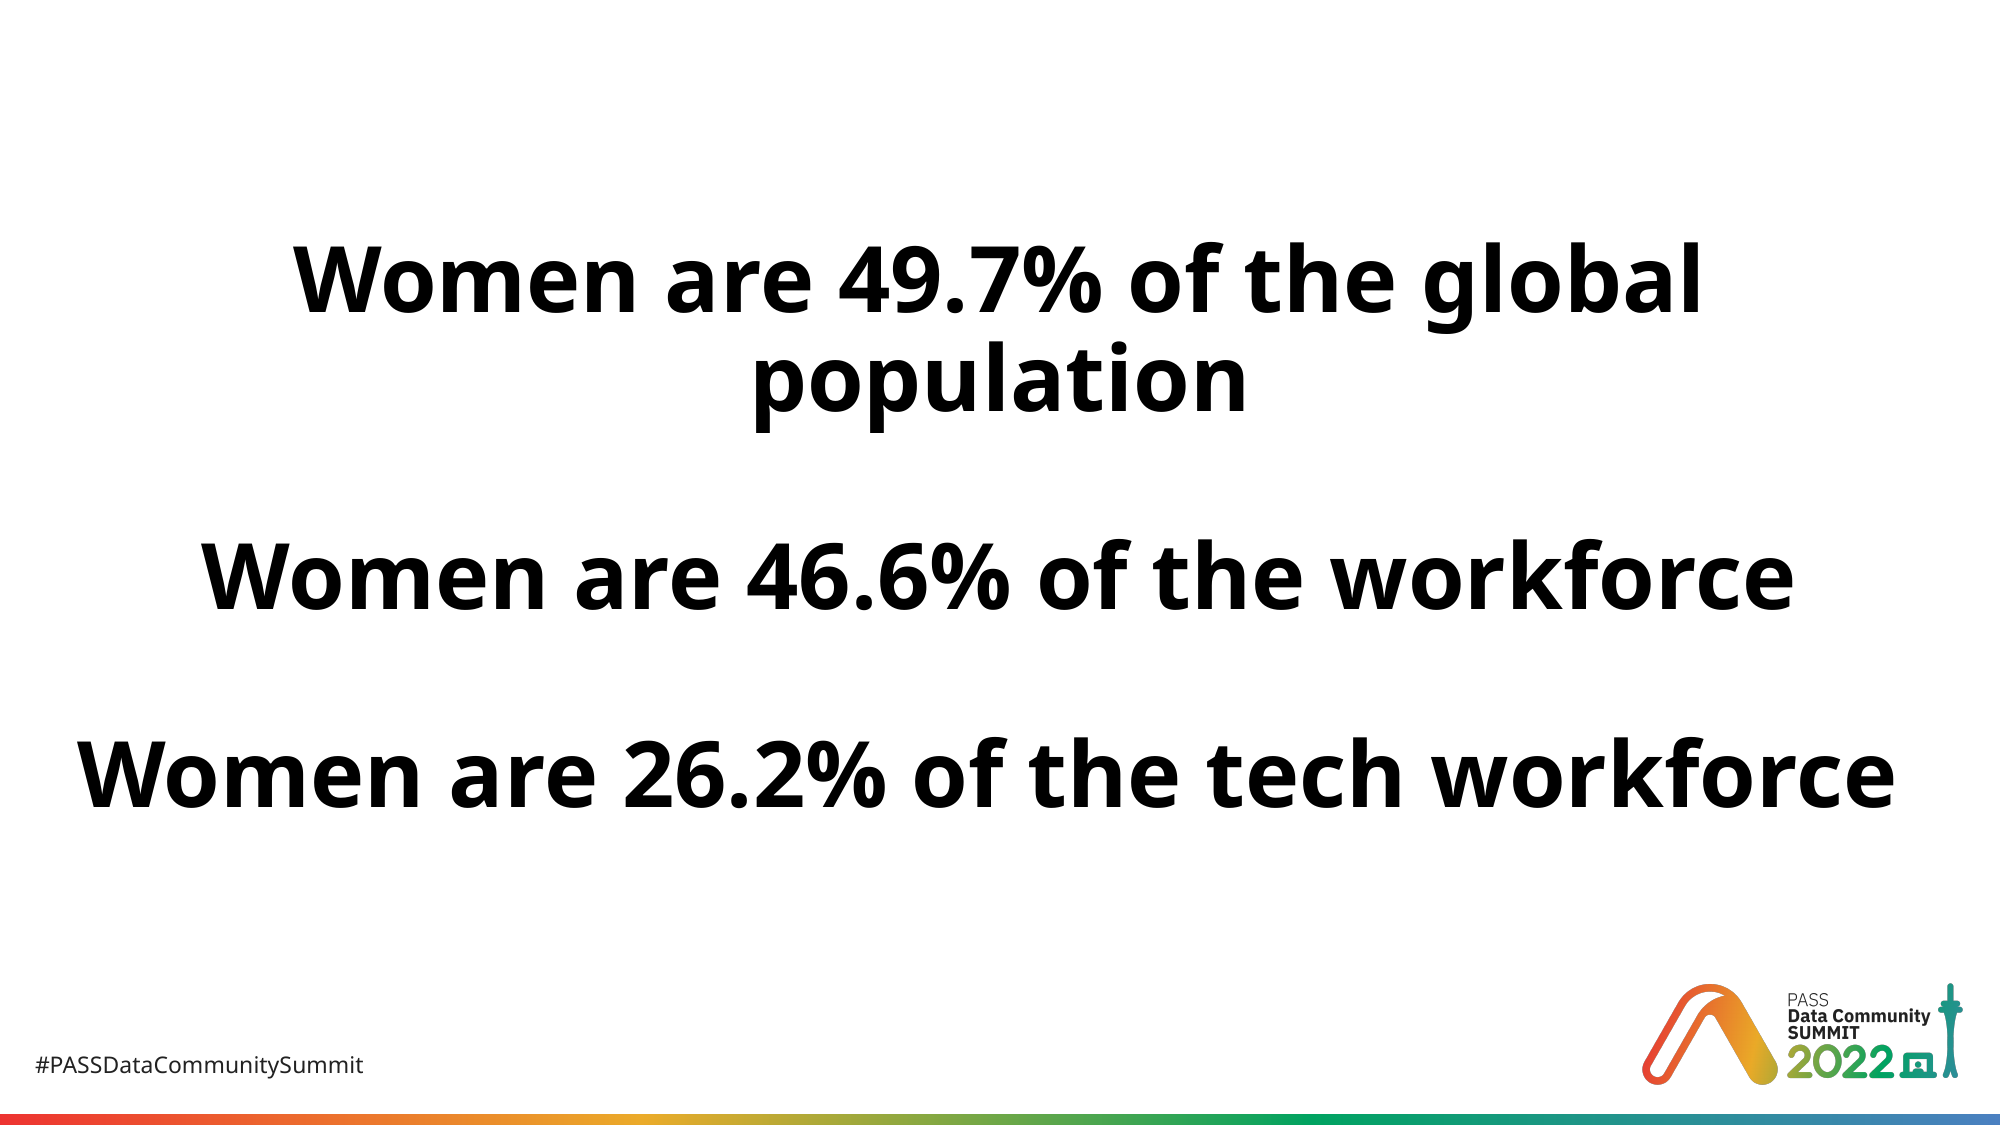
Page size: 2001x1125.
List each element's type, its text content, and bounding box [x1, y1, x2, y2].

title Women are 49.7% of the global population Women are 46.6% of the workforce Women are 26.2% of the tech workforce [39, 226, 1961, 899]
picture [0, 1114, 2000, 1125]
picture [1642, 983, 1963, 1085]
